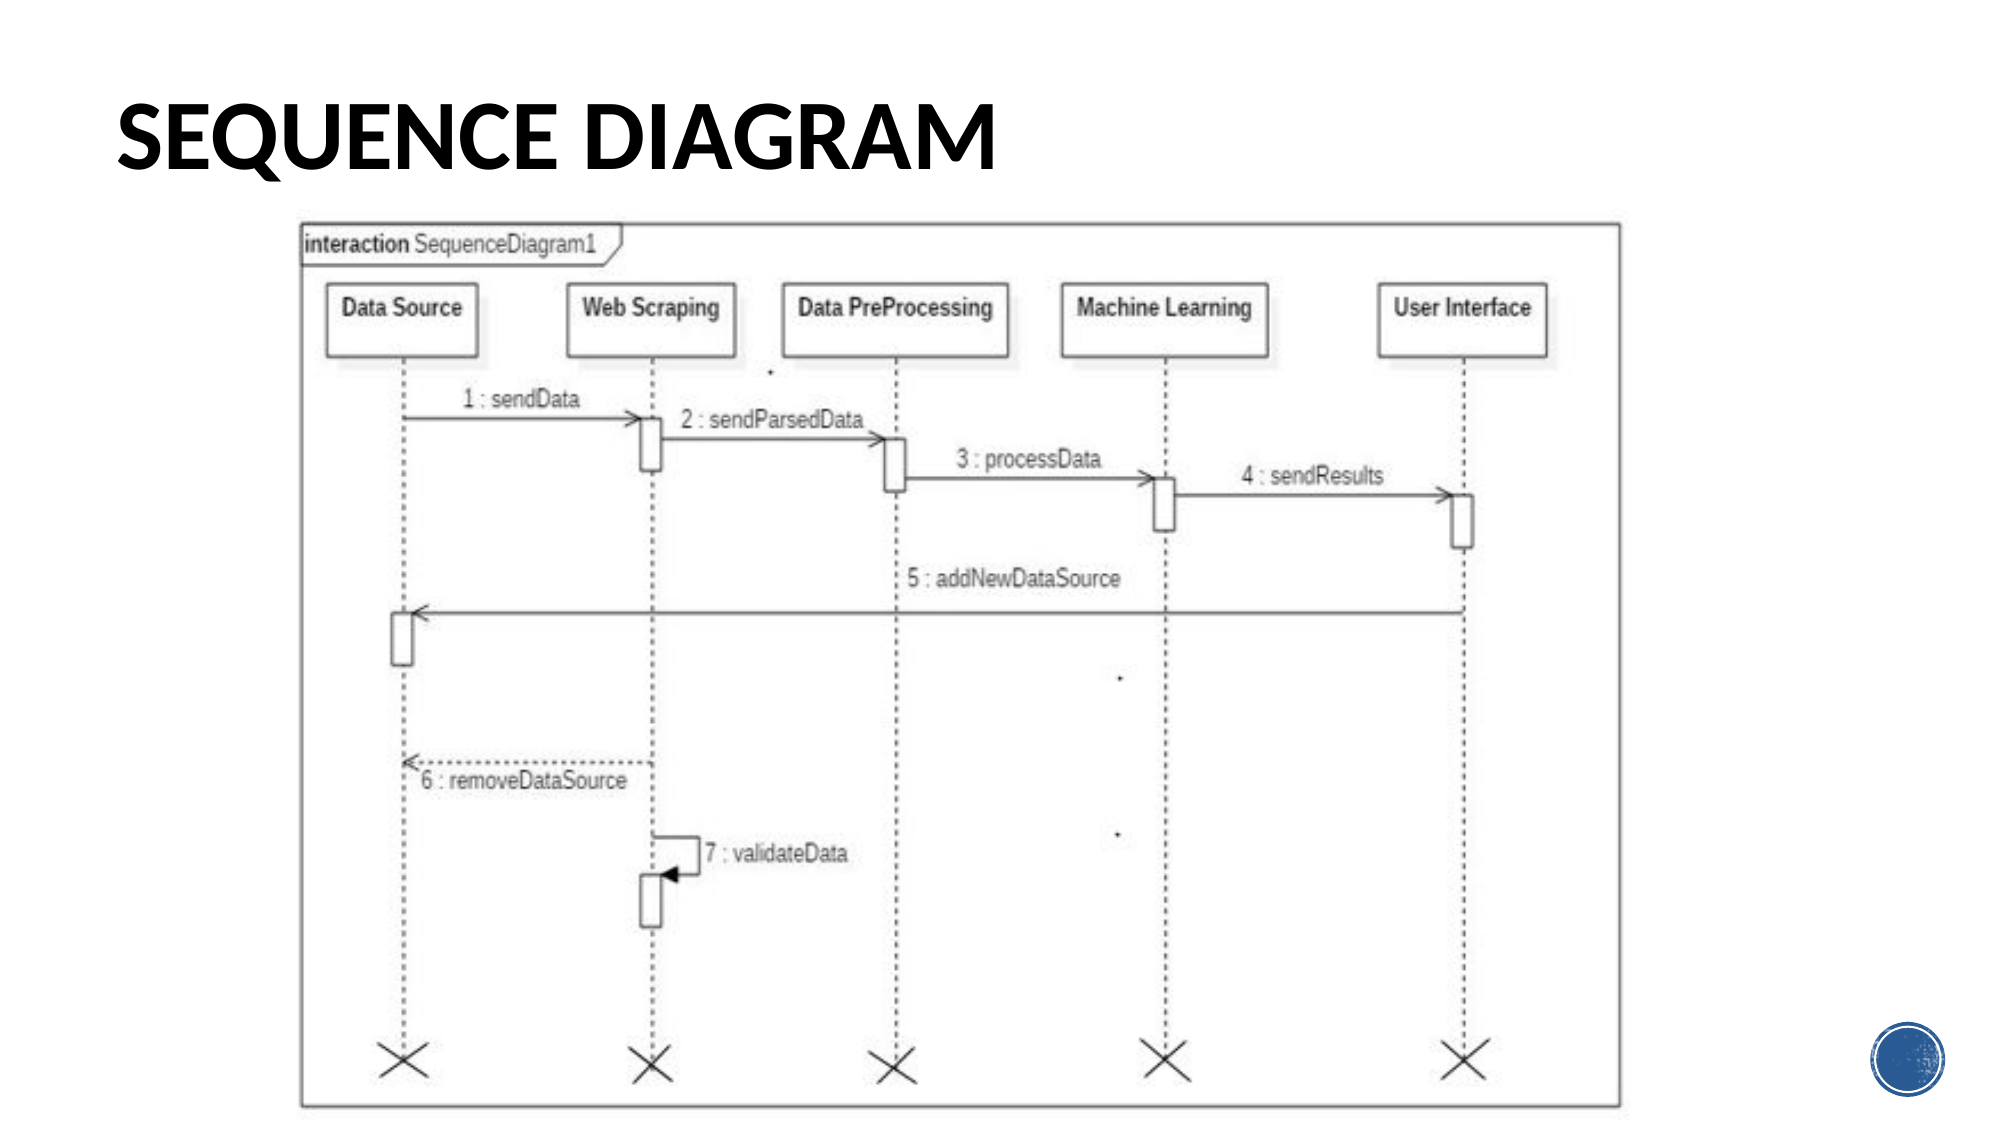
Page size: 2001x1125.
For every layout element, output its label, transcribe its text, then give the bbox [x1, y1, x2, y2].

picture [279, 209, 1642, 1125]
text_box Sequence diagram [79, 62, 1742, 302]
